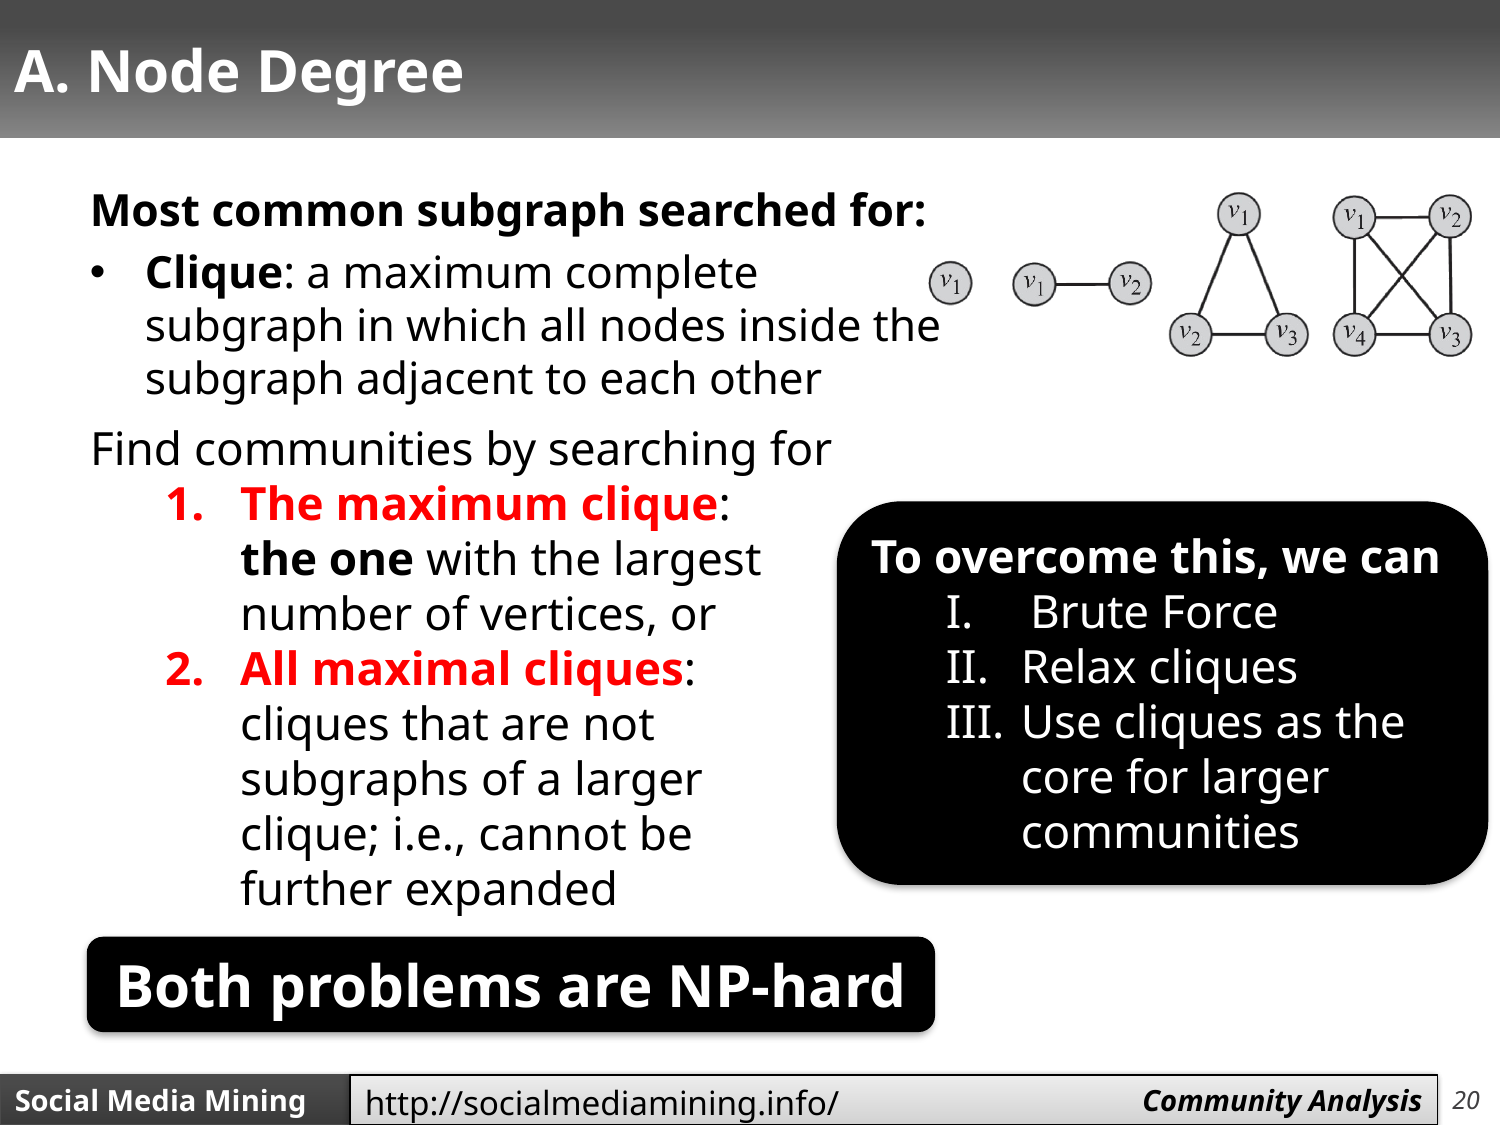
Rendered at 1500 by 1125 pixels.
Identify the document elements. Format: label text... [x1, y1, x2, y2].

picture [924, 188, 1478, 363]
text_box Both problems are NP-hard [86, 936, 936, 1033]
title A. Node Degree [0, 0, 1500, 138]
text_box Find communities by searching for The maximum clique: the one with the largest number of vertices, or All maximal cliques: cliques that are not subgraphs of a larger clique; i.e., cannot be further expanded [75, 412, 850, 923]
text_box To overcome this, we can Brute Force Relax cliques Use cliques as the core for larger communities [836, 501, 1489, 885]
list Most common subgraph searched for: Clique: a maximum complete subgraph in which all nodes inside the subgraph adjacent to each other [75, 174, 975, 453]
